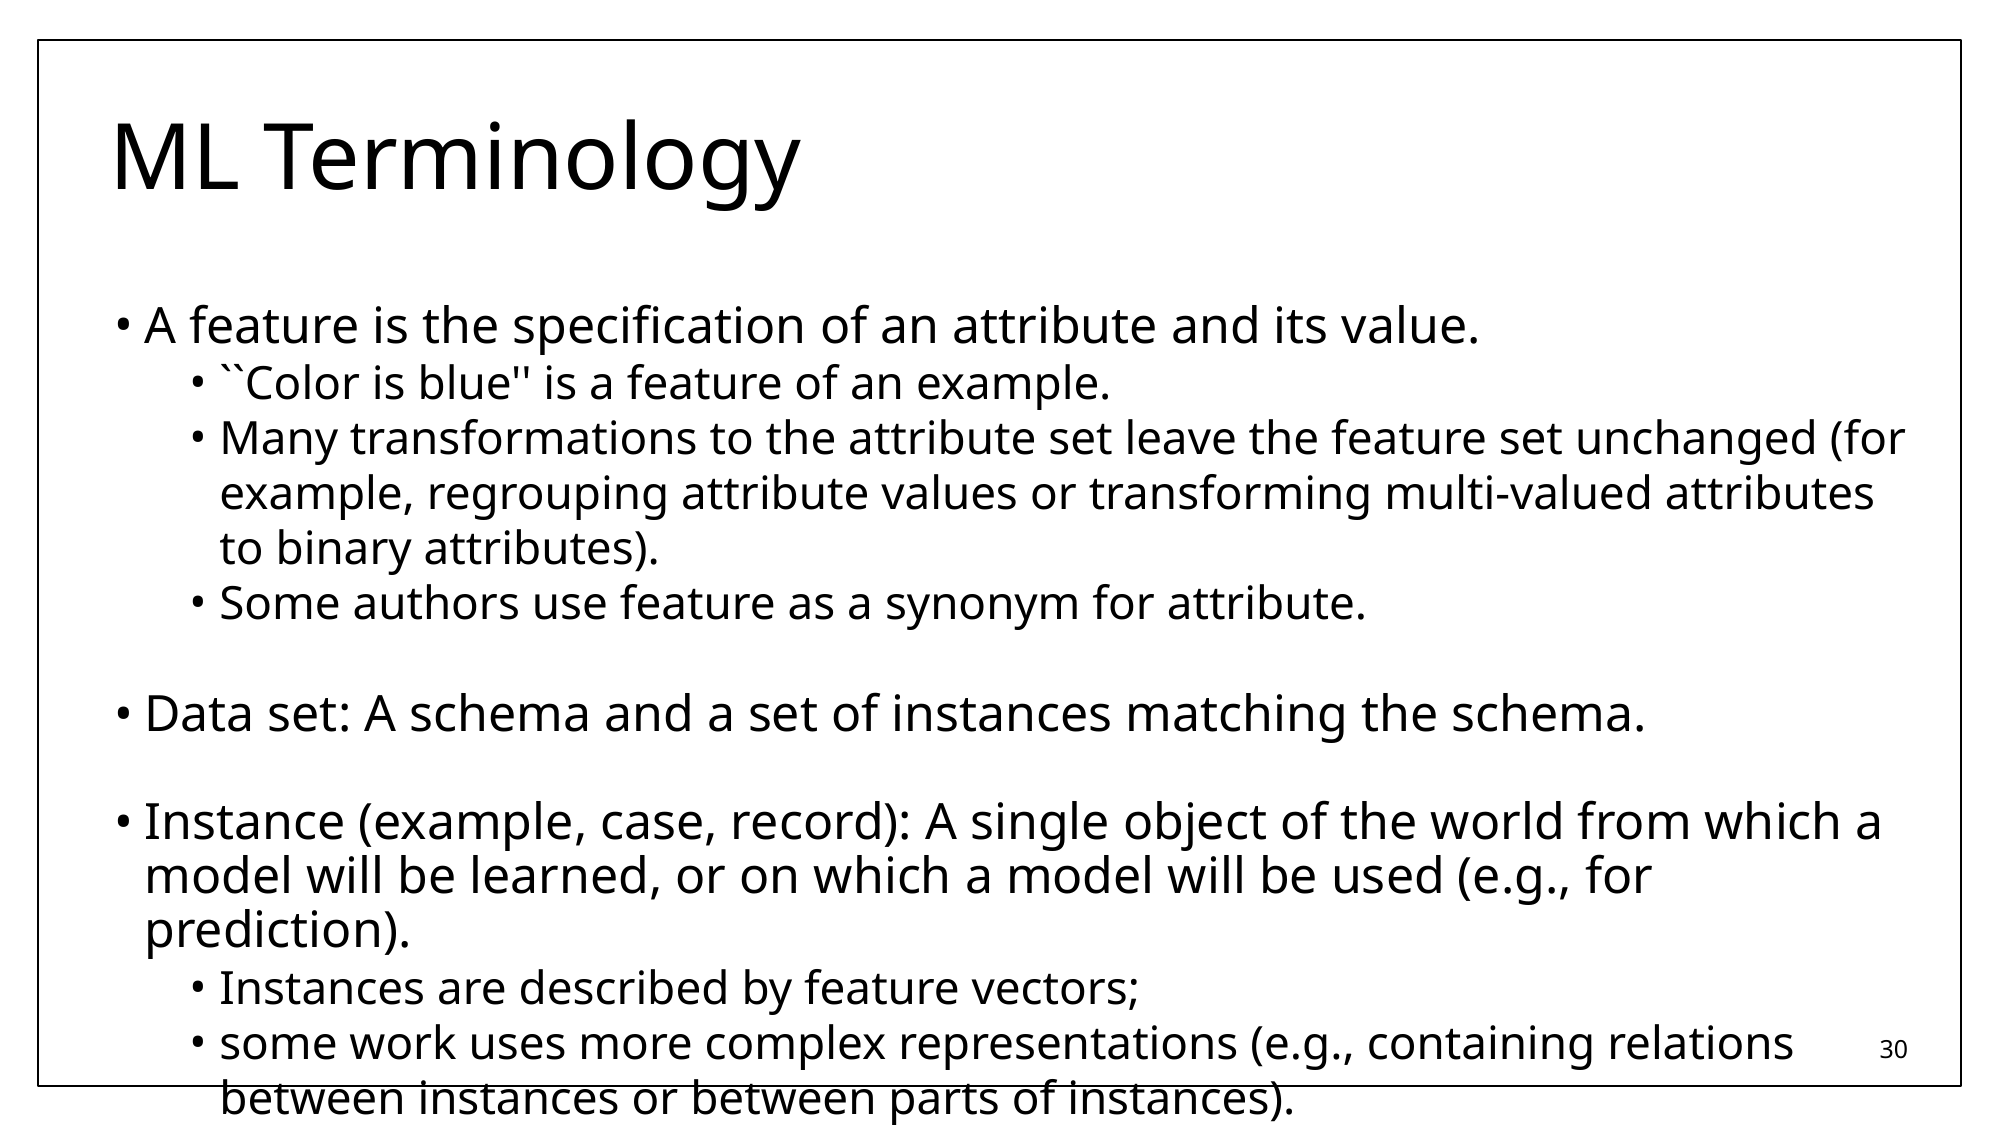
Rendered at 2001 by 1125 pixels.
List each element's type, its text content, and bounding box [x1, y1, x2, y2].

slide_number 30 [1643, 1020, 1924, 1081]
list A feature is the specification of an attribute and its value. ``Color is blue'' is a feature of an example. Many transformations to the attribute set leave the feature set unchanged (for example, regrouping attribute values or transforming multi-valued attributes to binary attributes). Some authors use feature as a synonym for attribute. Data set: A schema and a set of instances matching the schema. Instance (example, case, record): A single object of the world from which a model will be learned, or on which a model will be used (e.g., for prediction). Instances are described by feature vectors; some work uses more complex representations (e.g., containing relations between instances or between parts of instances). [91, 286, 1924, 1043]
title ML Terminology [91, 48, 1924, 271]
